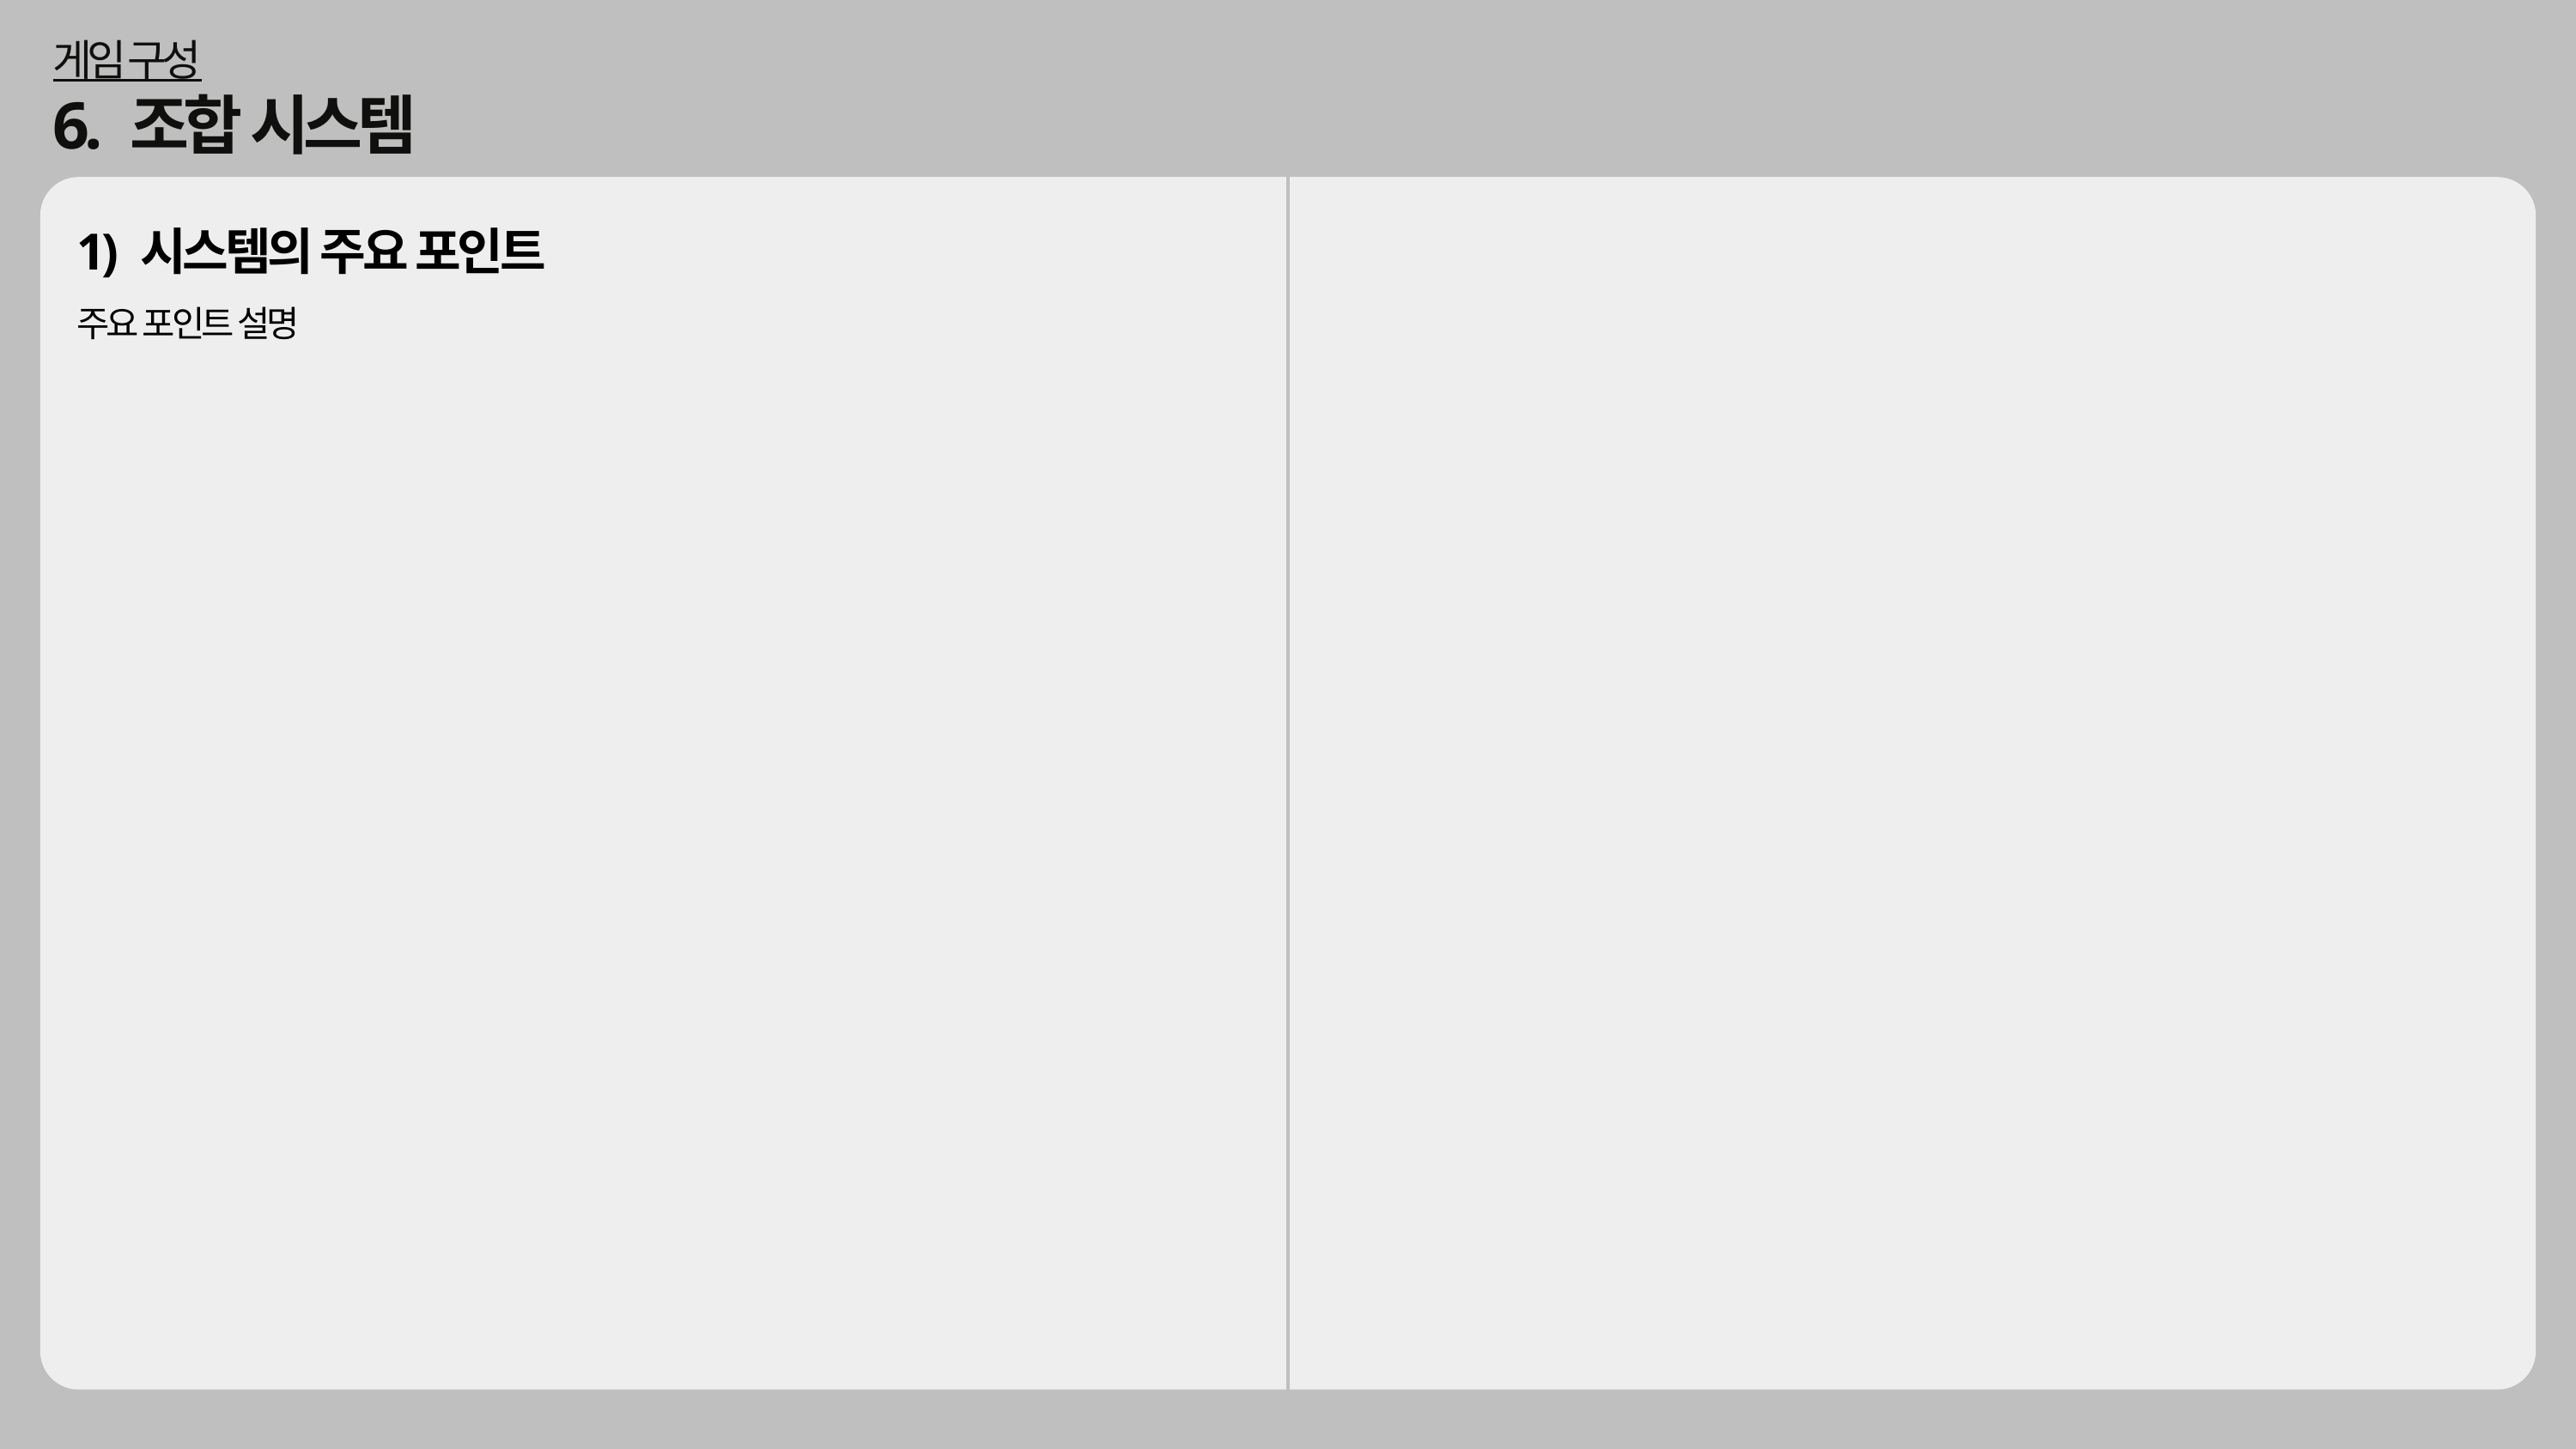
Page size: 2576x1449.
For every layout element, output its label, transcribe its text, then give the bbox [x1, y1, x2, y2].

text_box [38, 175, 2538, 1391]
text_box 게임 구성 6. 조합 시스템 [39, 26, 848, 168]
text_box 1) 시스템의 주요 포인트 주요 포인트 설명 [64, 183, 1267, 351]
